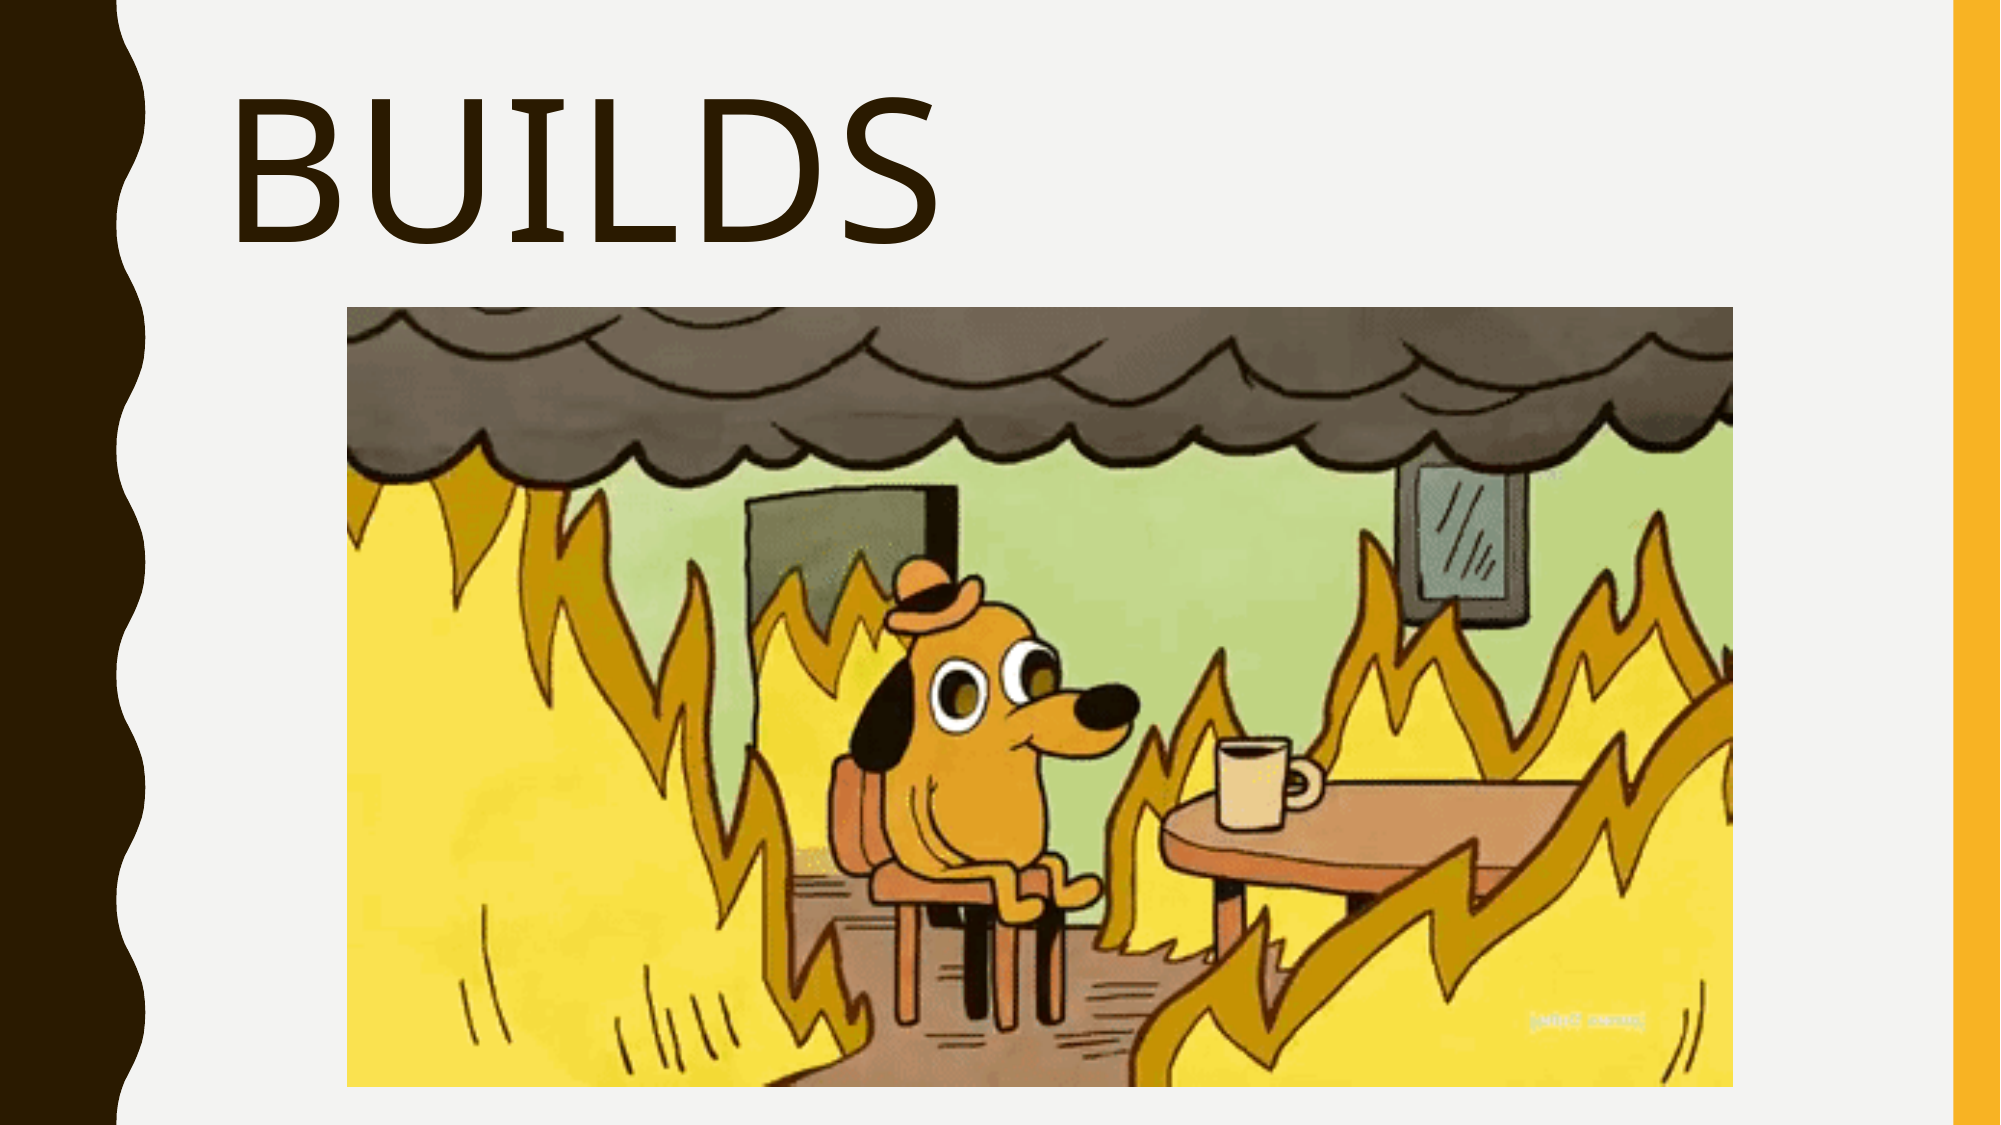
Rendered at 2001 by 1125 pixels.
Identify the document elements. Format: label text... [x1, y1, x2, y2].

title BUILDs [205, 62, 1875, 308]
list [347, 307, 1733, 1087]
